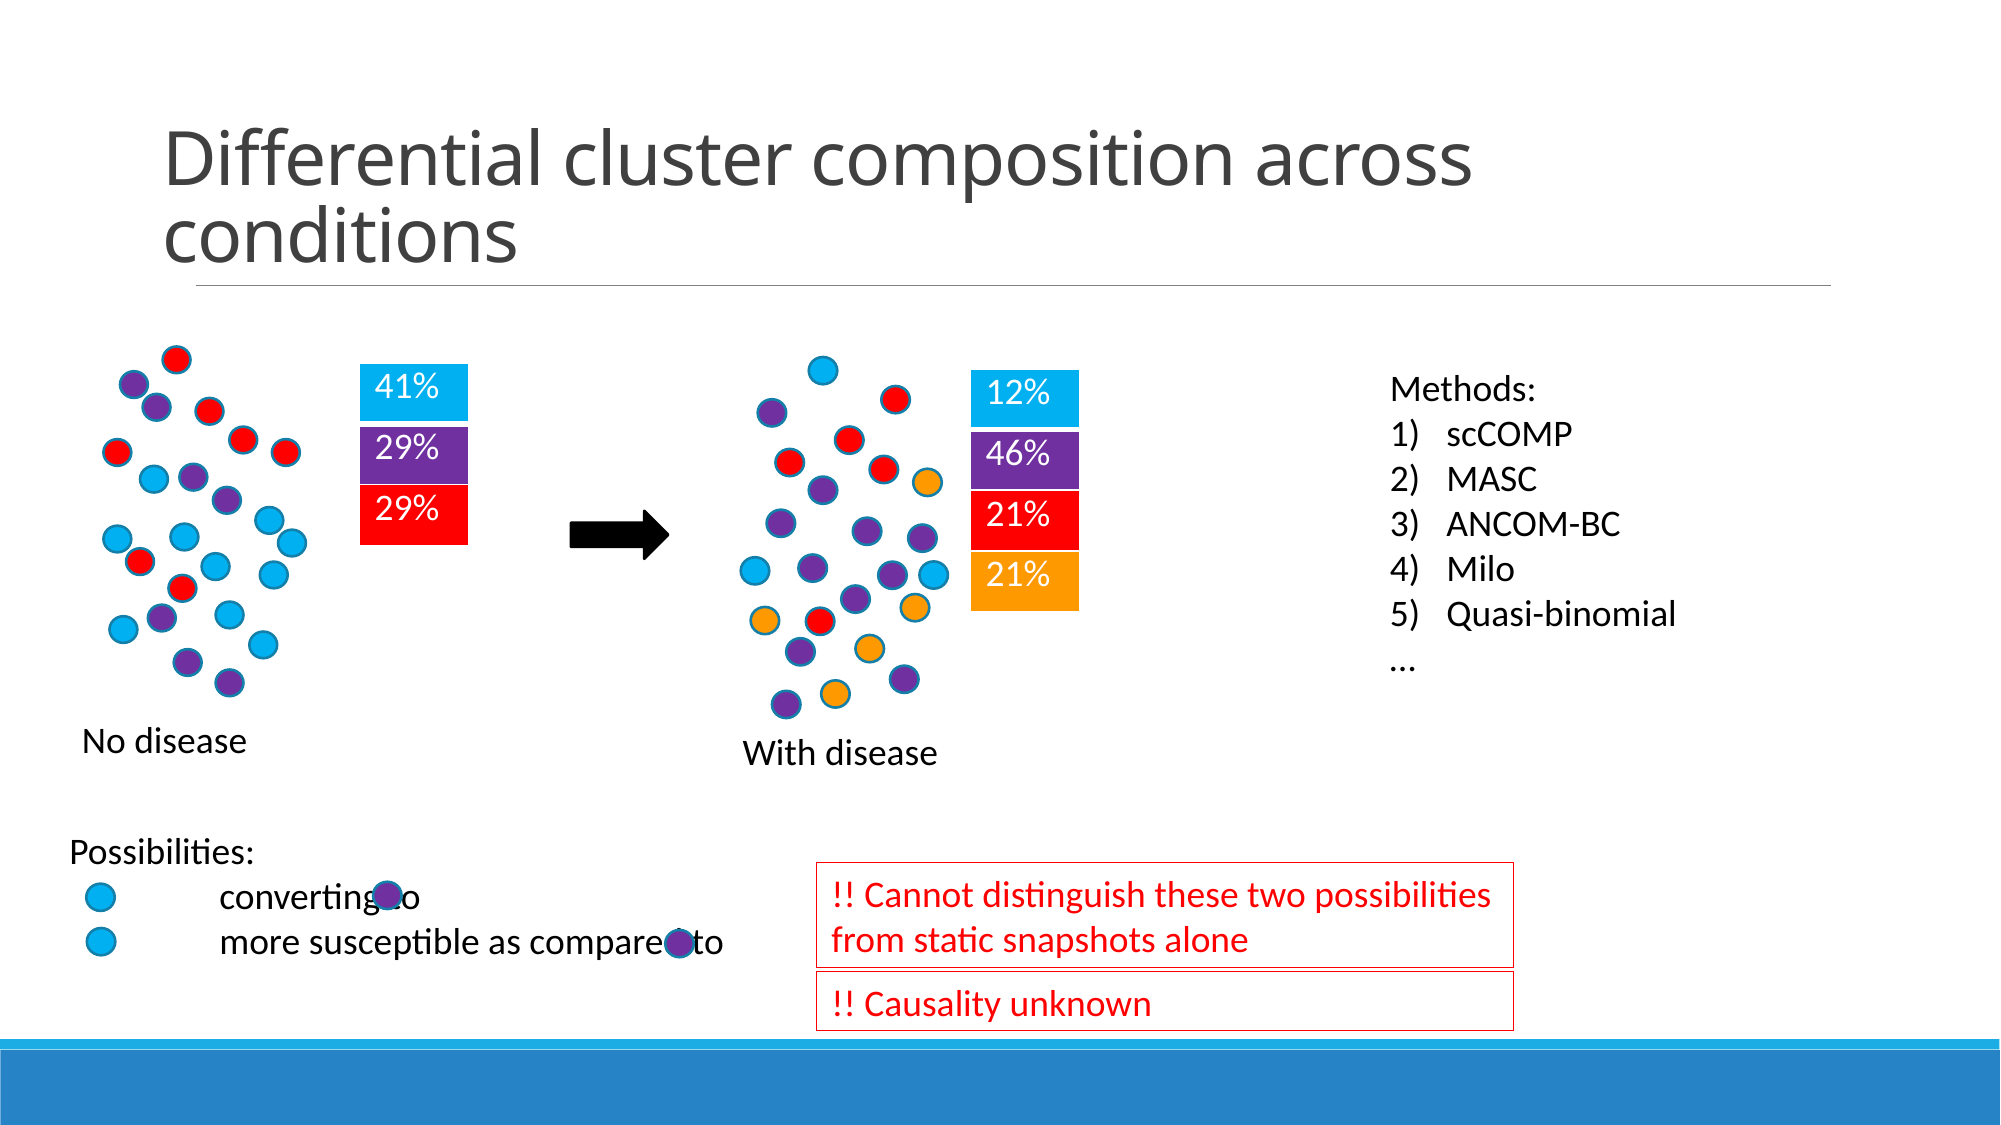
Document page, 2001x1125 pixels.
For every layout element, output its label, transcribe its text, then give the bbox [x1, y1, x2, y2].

table_header 12% [1069, 370, 1079, 427]
text_box !! Causality unknown [816, 971, 1514, 1031]
table_cell 46% [1069, 432, 1079, 489]
text_box !! Cannot distinguish these two possibilities from static snapshots alone [1096, 862, 1514, 968]
table_cell 29% [360, 485, 468, 545]
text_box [54, 819, 1088, 972]
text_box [66, 345, 331, 770]
text_box [569, 509, 670, 561]
table_cell 21% [1069, 491, 1079, 550]
text_box Methods: scCOMP MASC ANCOM-BC Milo Quasi-binomial … [1375, 356, 1751, 687]
table_header 41% [360, 364, 468, 421]
table_cell 29% [360, 427, 468, 484]
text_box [727, 356, 1061, 782]
table_cell 21% [1069, 552, 1079, 611]
title Differential cluster composition across conditions [147, 47, 1849, 285]
